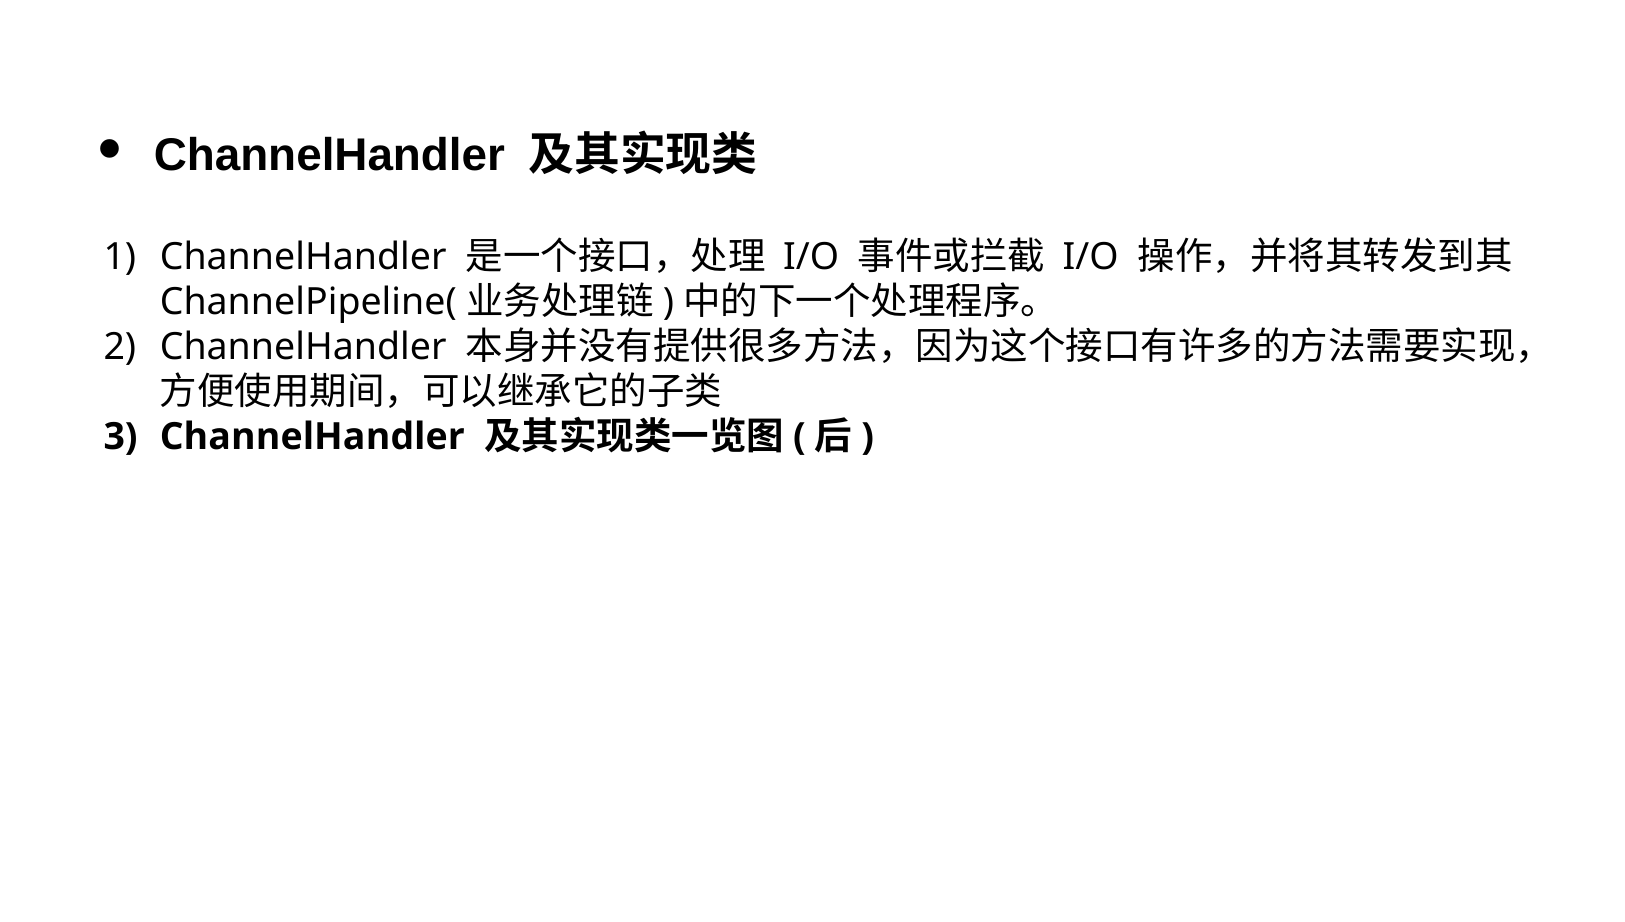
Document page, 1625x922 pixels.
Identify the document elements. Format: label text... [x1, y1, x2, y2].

text_box ChannelHandler 是一个接口，处理 I/O 事件或拦截 I/O 操作，并将其转发到其 ChannelPipeline(业务处理链)中的下一个处理程序。 ChannelHandler 本身并没有提供很多方法，因为这个接口有许多的方法需要实现，方便使用期间，可以继承它的子类 ChannelHandler 及其实现类一览图(后) [88, 224, 1568, 555]
text_box ChannelHandler 及其实现类 [82, 123, 1375, 188]
